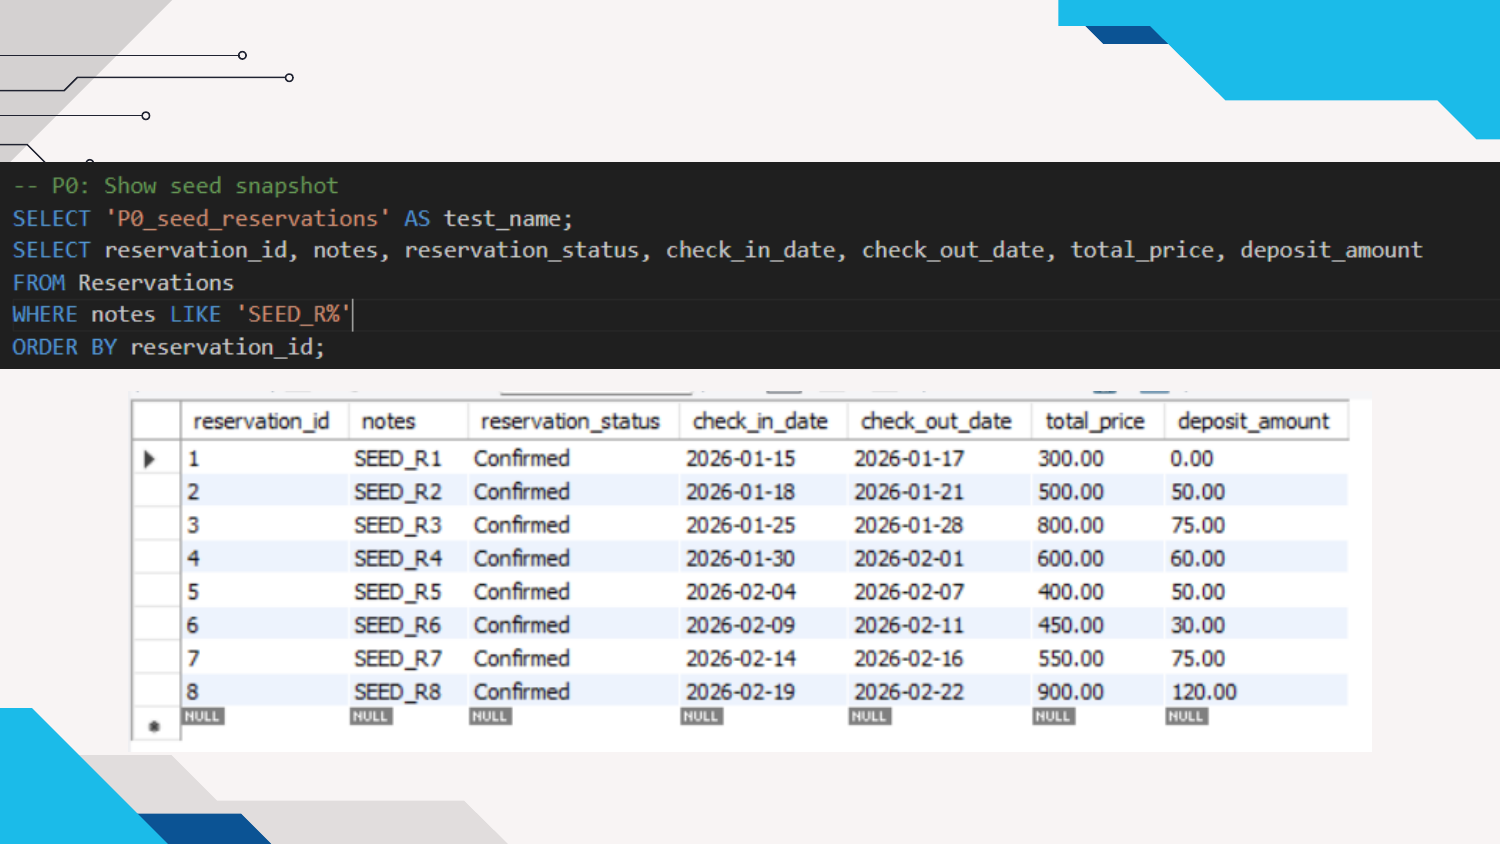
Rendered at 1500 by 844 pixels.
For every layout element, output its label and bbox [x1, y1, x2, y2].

picture [0, 161, 1500, 370]
picture [128, 391, 1372, 752]
text_box [1058, 0, 1500, 140]
